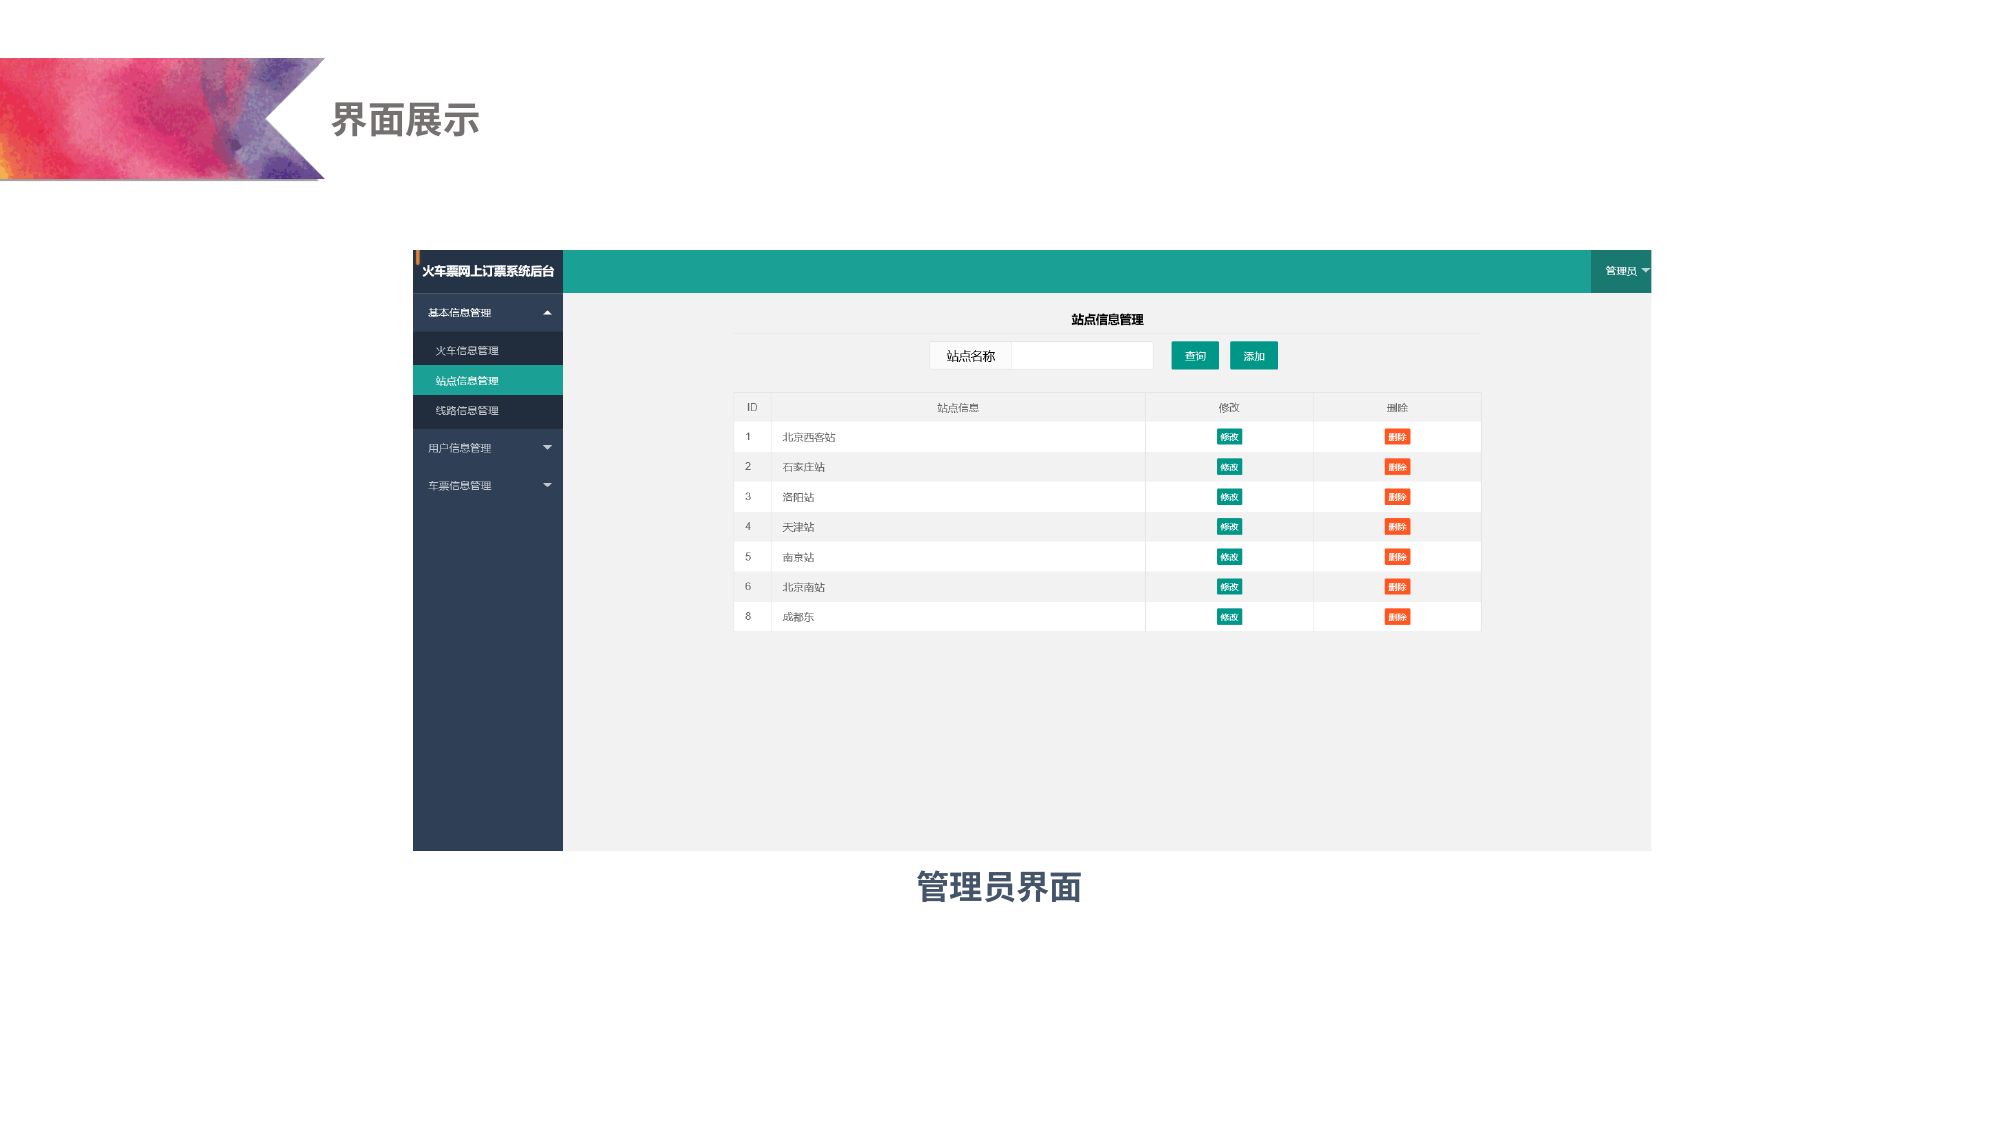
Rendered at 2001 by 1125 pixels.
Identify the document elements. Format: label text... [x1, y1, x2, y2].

text_box 管理员界面 [893, 866, 1106, 907]
picture [412, 250, 1652, 851]
picture [0, 58, 326, 179]
text_box 界面展示 [329, 88, 496, 149]
